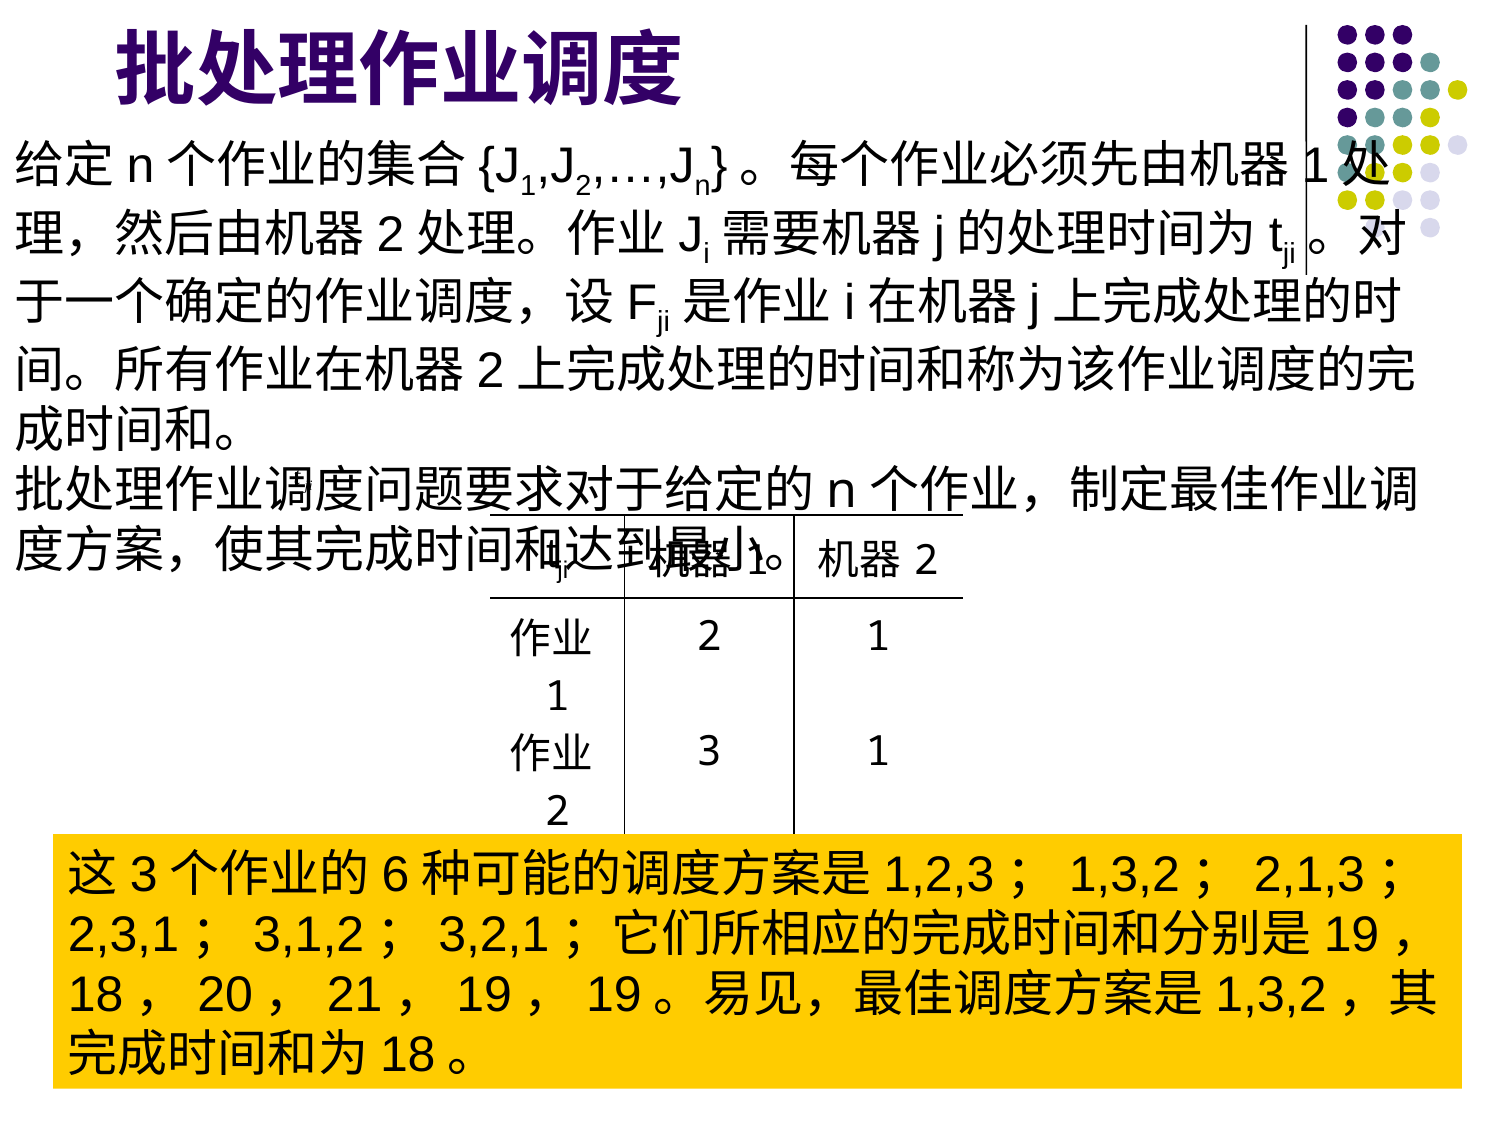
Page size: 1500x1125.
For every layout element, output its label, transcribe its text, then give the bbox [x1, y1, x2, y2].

table_cell 3 [795, 828, 963, 834]
table_header 机器2 [795, 516, 963, 597]
table_cell 1 [795, 713, 963, 828]
table_header 机器1 [625, 516, 793, 597]
table_cell 作业3 [490, 828, 624, 834]
table_cell 2 [625, 599, 793, 713]
text_box 这3个作业的6种可能的调度方案是1,2,3；1,3,2；2,1,3；2,3,1；3,1,2；3,2,1；它们所相应的完成时间和分别是19，18，20，21，19，19。易见，最佳调度方案是1,3,2，其完成时间和为18。 [53, 834, 1462, 1089]
text_box 批处理作业调度 [100, 0, 1376, 125]
slide_number 29 [1074, 1089, 1425, 1100]
table_cell 1 [795, 599, 963, 713]
table_cell 作业2 [490, 713, 624, 828]
table_header tji [490, 516, 624, 597]
table_cell 作业1 [490, 599, 624, 713]
text_box 给定n个作业的集合{J1,J2,…,Jn}。每个作业必须先由机器1处理，然后由机器2处理。作业Ji需要机器j的处理时间为tji。对于一个确定的作业调度，设Fji是作业i在机器j上完成处理的时间。所有作业在机器2上完成处理的时间和称为该作业调度的完成时间和。 批处理作业调度问题要求对于给定的n个作业，制定最佳作业调度方案，使其完成时间和达到最小。 [0, 125, 1444, 585]
table_cell 2 [625, 828, 793, 834]
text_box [290, 459, 318, 499]
table_cell 3 [625, 713, 793, 828]
